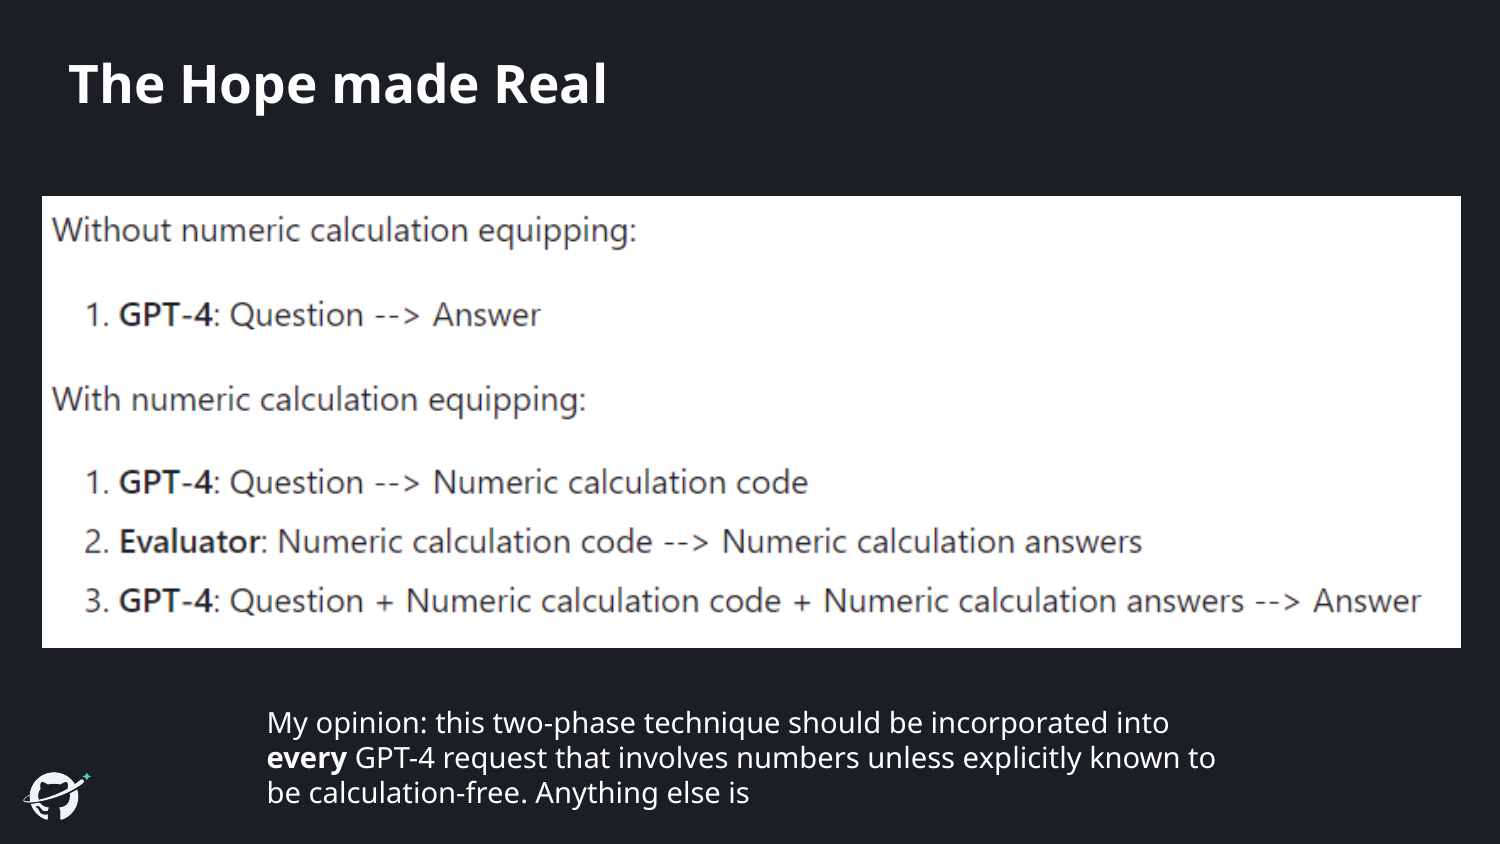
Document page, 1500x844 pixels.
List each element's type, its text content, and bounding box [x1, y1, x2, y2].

picture [6, 748, 102, 844]
text_box My opinion: this two-phase technique should be incorporated into every GPT-4 request that involves numbers unless explicitly known to be calculation-free. Anything else is [251, 689, 1251, 825]
picture [42, 196, 1461, 649]
title The Hope made Real [53, 35, 1355, 130]
